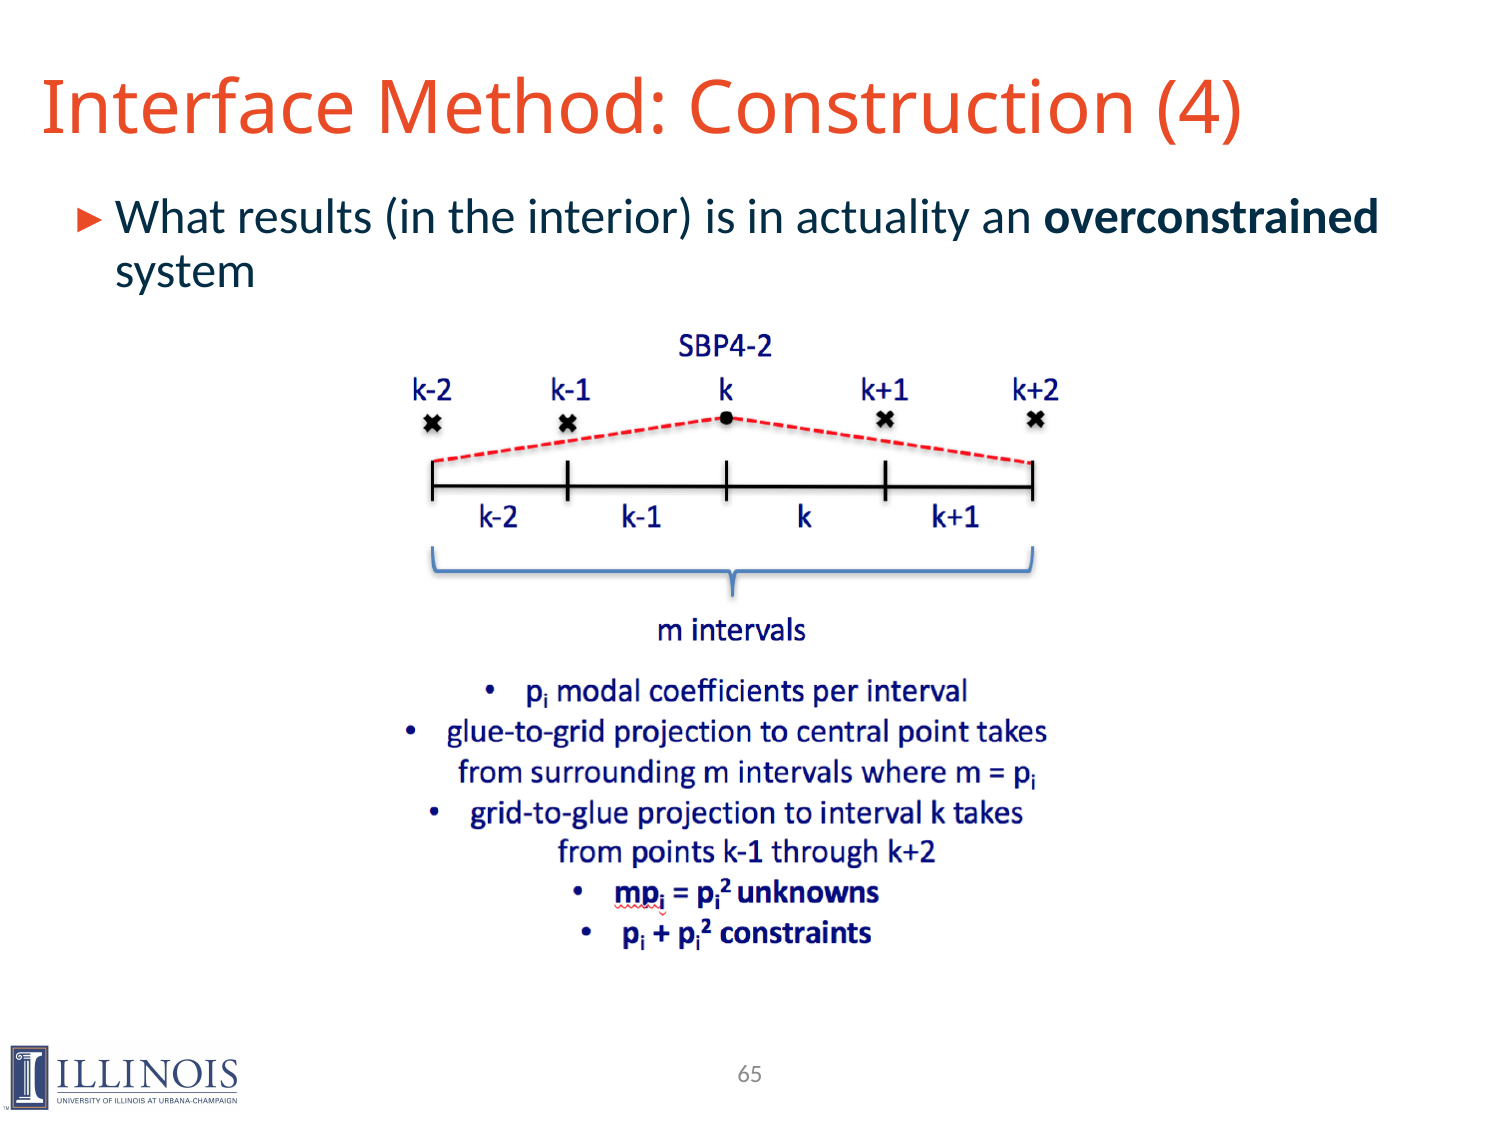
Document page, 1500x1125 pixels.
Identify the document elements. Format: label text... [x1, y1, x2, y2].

slide_number 65 [718, 1042, 782, 1103]
text_box What results (in the interior) is in actuality an overconstrained system [62, 182, 1438, 1016]
picture [0, 1042, 241, 1113]
picture [393, 306, 1098, 969]
title Interface Method: Construction (4) [26, 36, 1438, 183]
